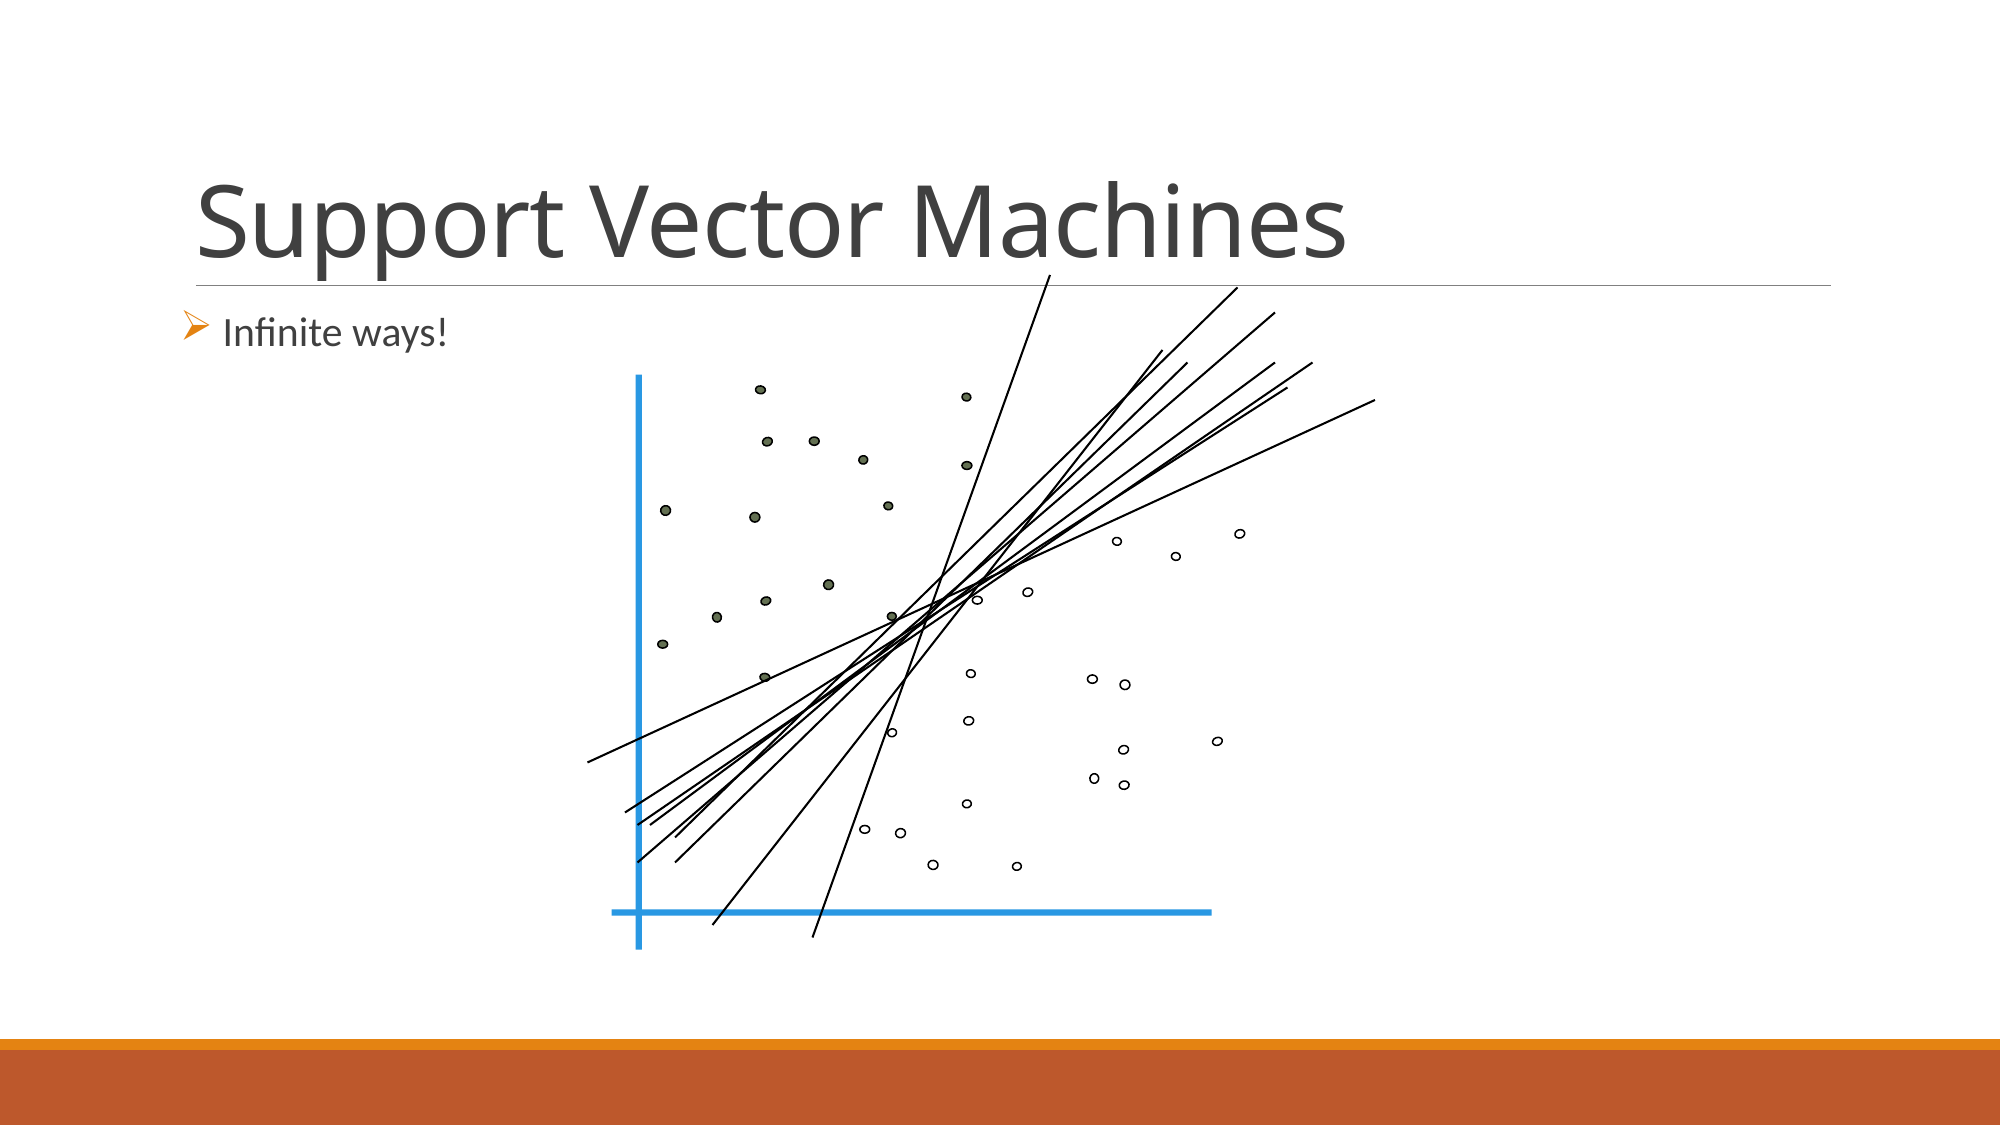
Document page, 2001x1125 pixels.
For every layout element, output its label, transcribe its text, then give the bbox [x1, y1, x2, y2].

list Infinite ways! [180, 302, 1830, 963]
title Support Vector Machines [180, 47, 1830, 285]
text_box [586, 274, 1376, 938]
